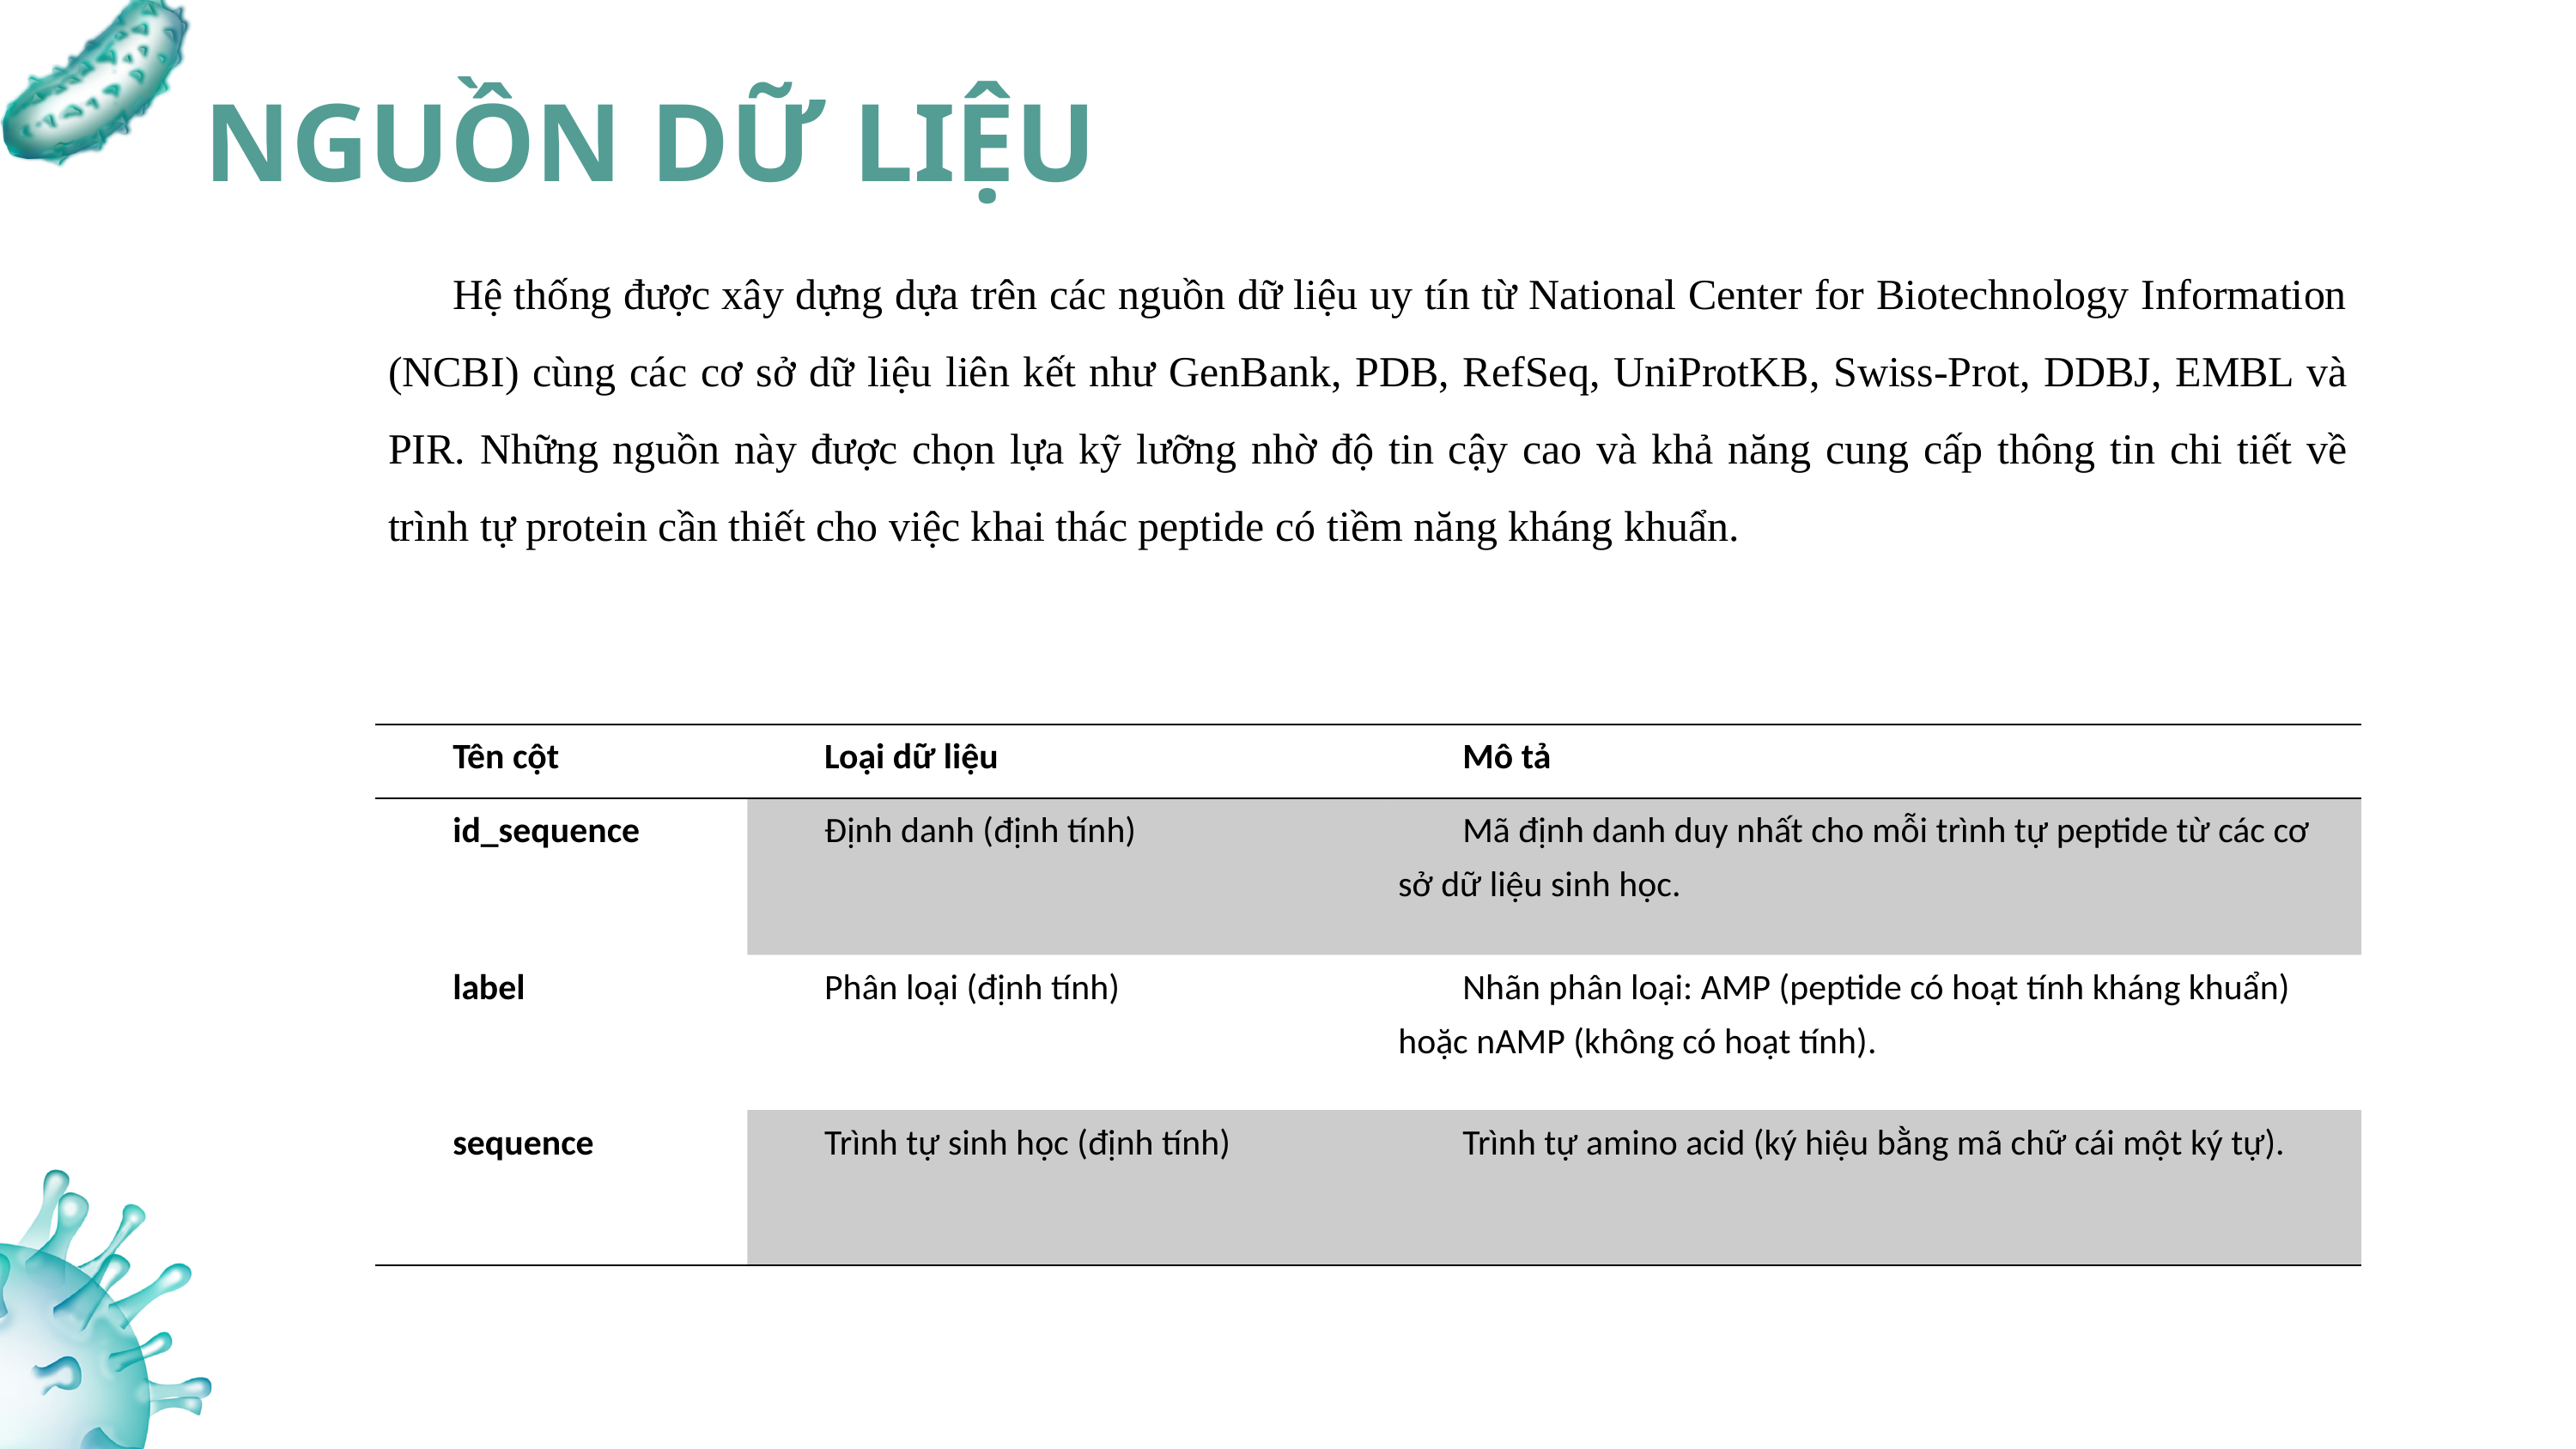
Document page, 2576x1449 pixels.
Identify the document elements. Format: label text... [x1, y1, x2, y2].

text_box NGUỒN DỮ LIỆU [204, 38, 2254, 203]
table_cell sequence [375, 1110, 747, 1264]
table_cell Định danh (định tính) [747, 799, 1386, 955]
table_header Mô tả [1386, 725, 2361, 797]
table_cell id_sequence [375, 799, 747, 955]
table_cell Trình tự amino acid (ký hiệu bằng mã chữ cái một ký tự). [1386, 1110, 2361, 1264]
table_cell label [375, 955, 747, 1110]
text_box [0, 0, 192, 170]
table_header Loại dữ liệu [747, 725, 1386, 797]
table_cell Nhãn phân loại: AMP (peptide có hoạt tính kháng khuẩn) hoặc nAMP (không có hoạt tính). [1386, 955, 2361, 1110]
text_box Hệ thống được xây dựng dựa trên các nguồn dữ liệu uy tín từ National Center for Biotechnology Information (NCBI) cùng các cơ sở dữ liệu liên kết như GenBank, PDB, RefSeq, UniProtKB, Swiss-Prot, DDBJ, EMBL và PIR. Những nguồn này được chọn lựa kỹ lưỡng nhờ độ tin cậy cao và khả năng cung cấp thông tin chi tiết về trình tự protein cần thiết cho việc khai thác peptide có tiềm năng kháng khuẩn. [375, 234, 2361, 556]
table_cell Mã định danh duy nhất cho mỗi trình tự peptide từ các cơ sở dữ liệu sinh học. [1386, 799, 2361, 955]
table_cell Phân loại (định tính) [747, 955, 1386, 1110]
table_header Tên cột [375, 725, 747, 797]
table_cell Trình tự sinh học (định tính) [747, 1110, 1386, 1264]
text_box [0, 1168, 212, 1449]
